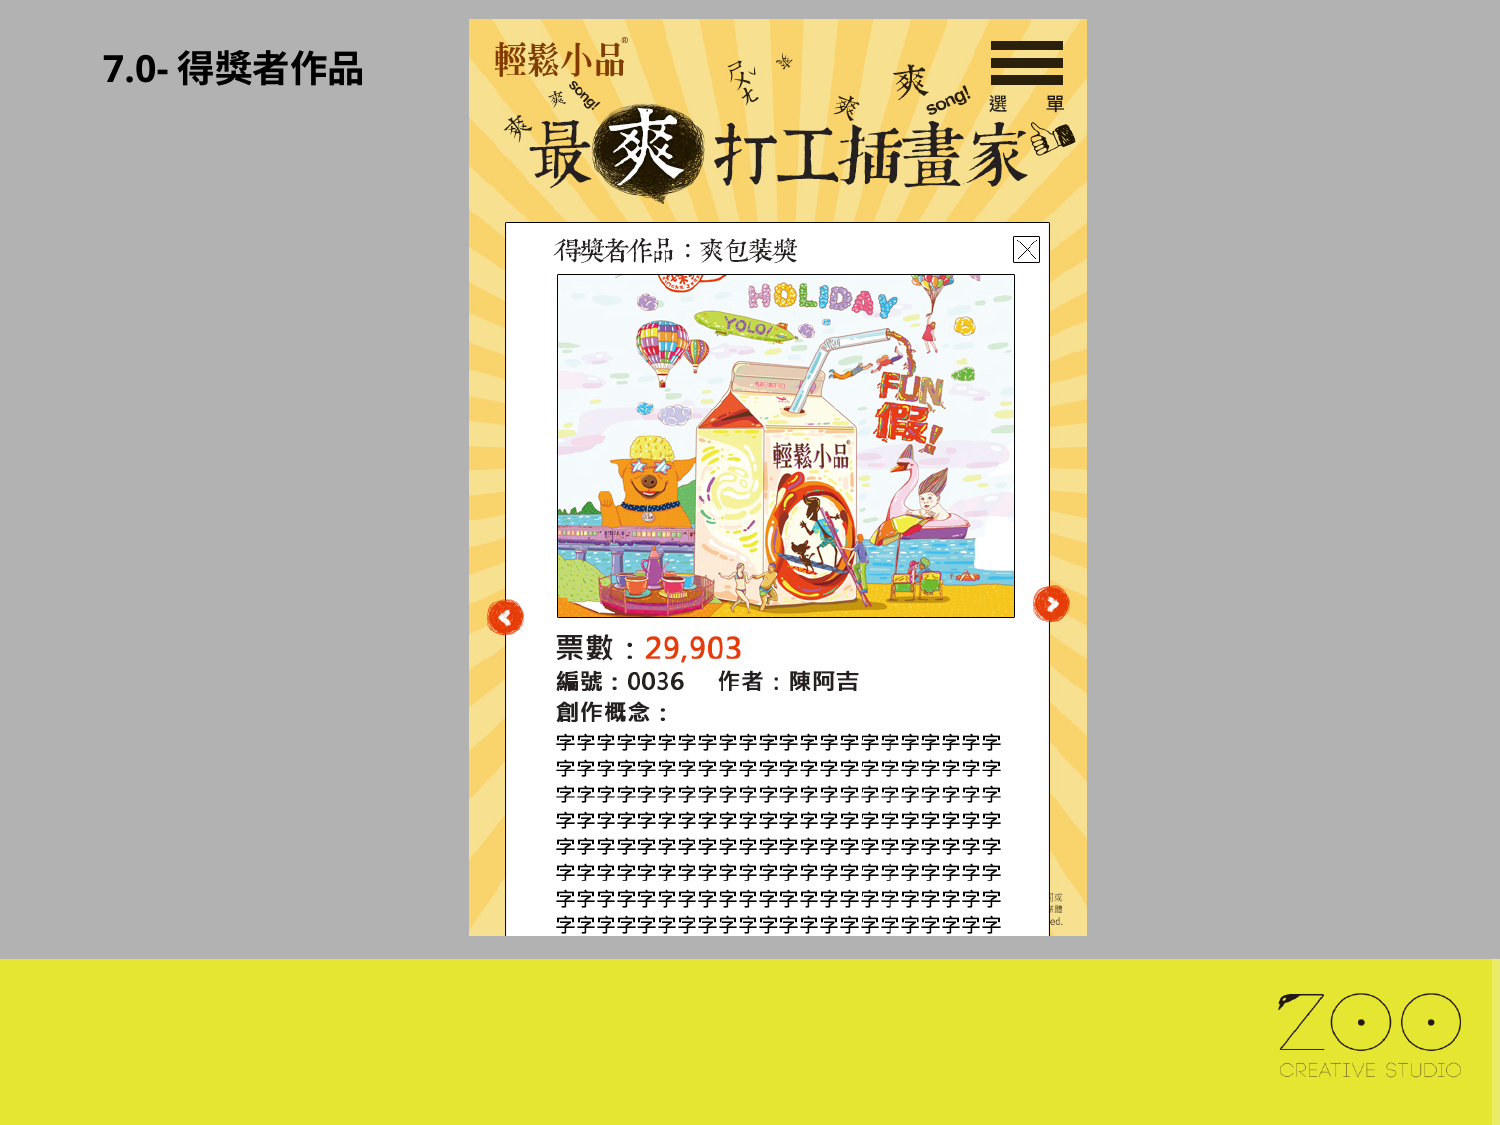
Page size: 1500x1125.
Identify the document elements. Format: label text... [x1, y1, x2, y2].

text_box 7.0-得獎者作品 [88, 37, 380, 97]
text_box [0, 952, 1500, 1125]
picture [468, 18, 1087, 936]
